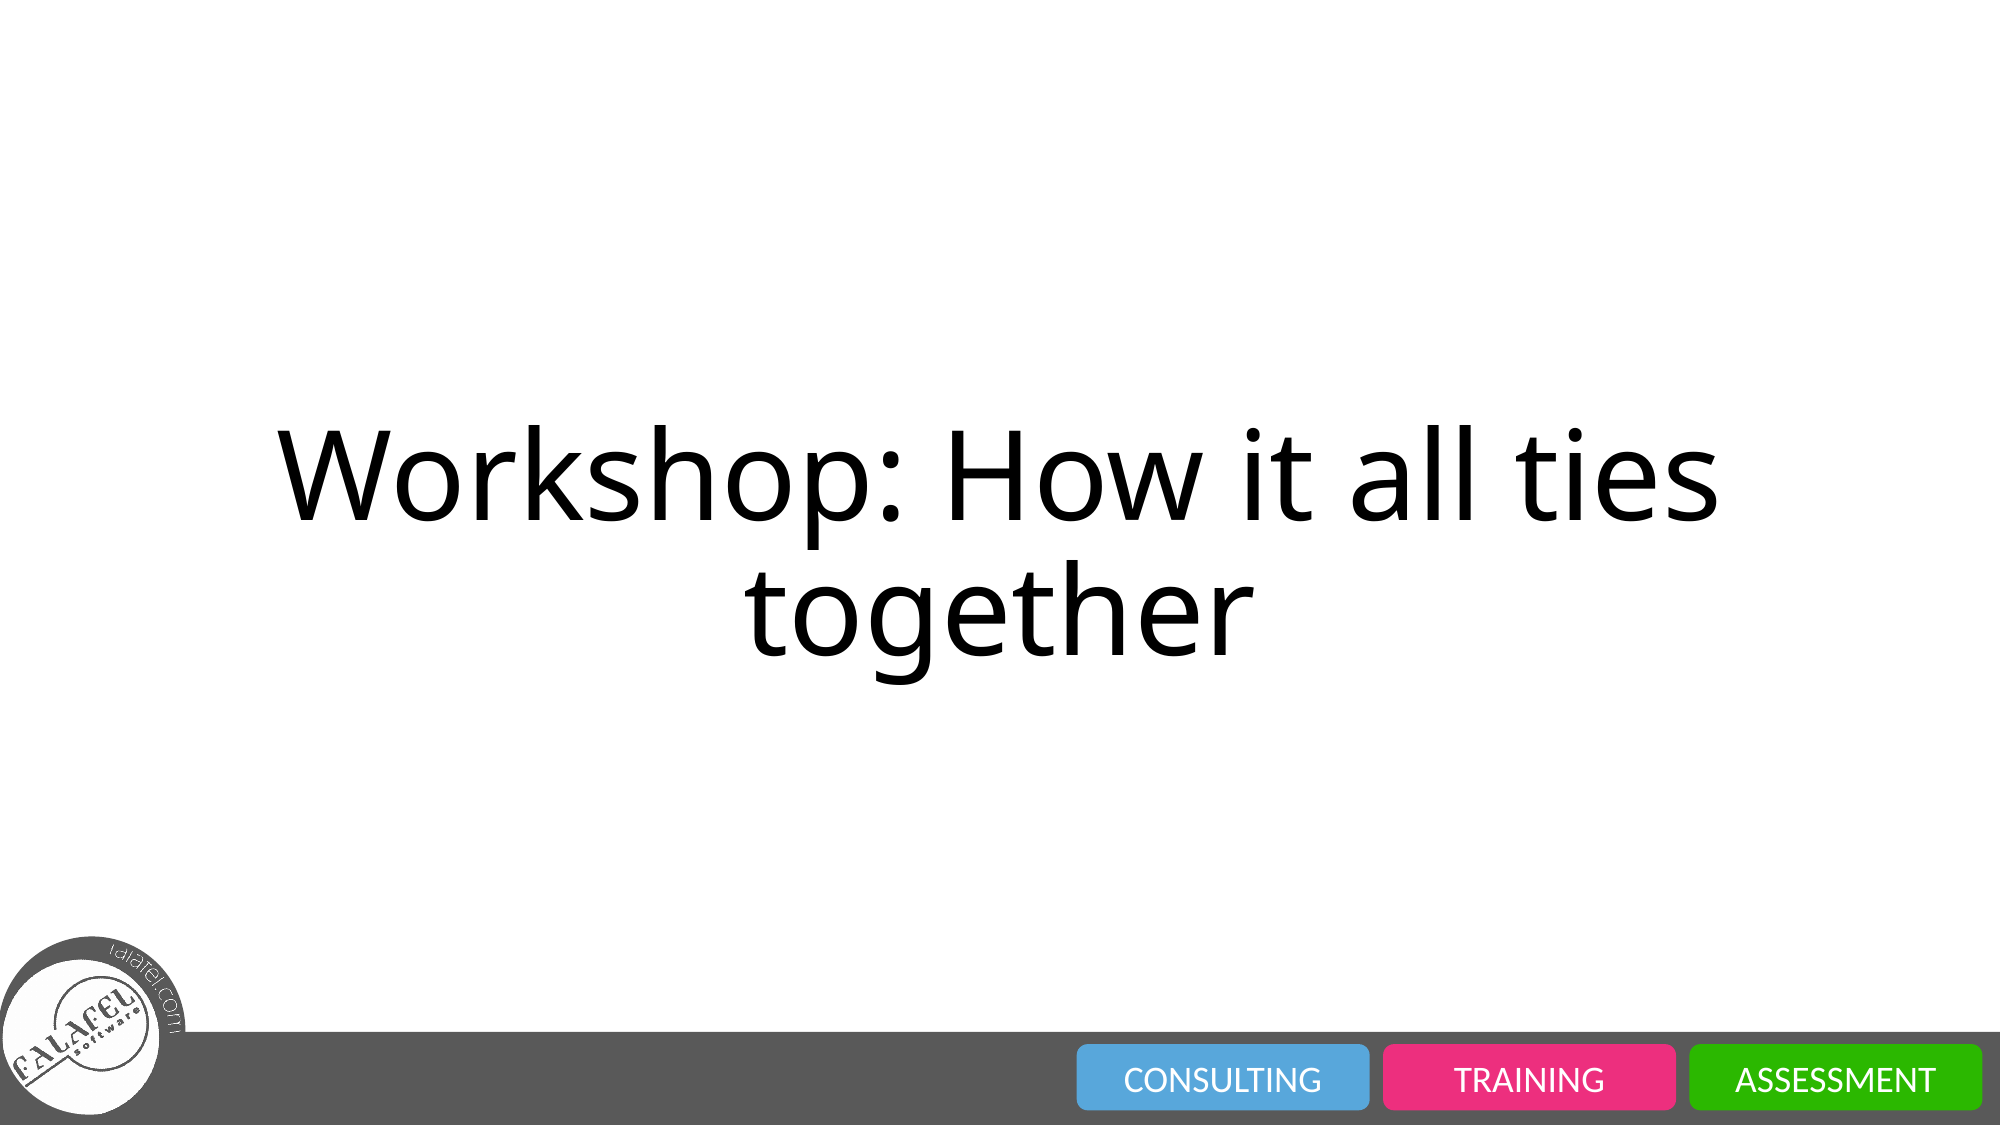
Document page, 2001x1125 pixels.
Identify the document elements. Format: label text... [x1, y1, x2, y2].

picture [0, 941, 181, 1115]
title Workshop: How it all ties together [249, 298, 1750, 691]
